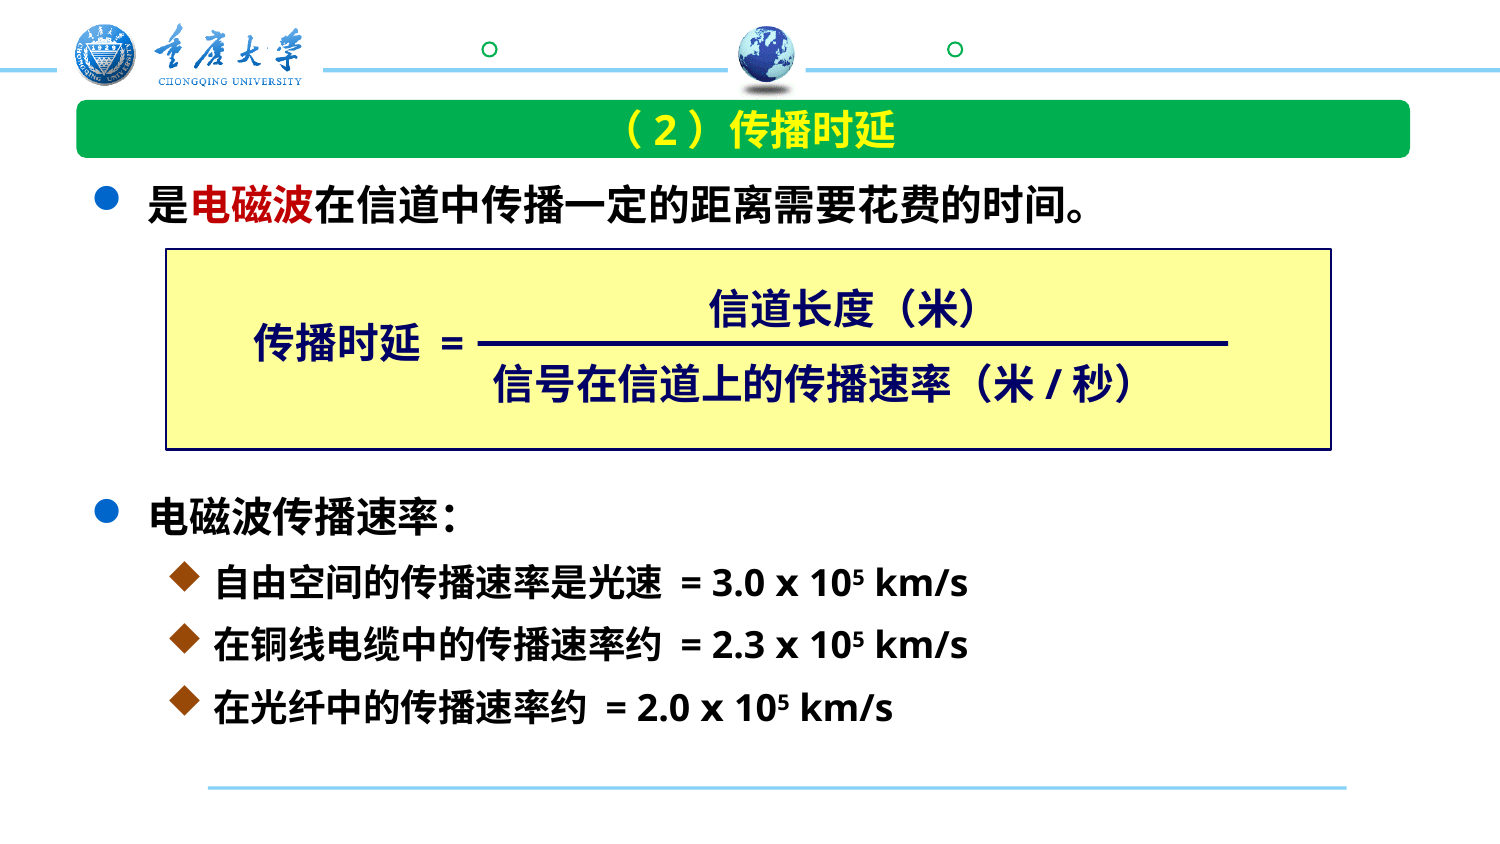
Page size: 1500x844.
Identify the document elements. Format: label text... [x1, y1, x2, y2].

text_box [164, 246, 1333, 452]
picture [736, 24, 796, 99]
picture [57, 5, 323, 97]
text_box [236, 274, 1287, 416]
list 是电磁波在信道中传播一定的距离需要花费的时间。 电磁波传播速率： 自由空间的传播速率是光速 = 3.0 ⅹ 105 km/s 在铜线电缆中的传播速率约 = 2.3 ⅹ 105 km/s 在光纤中的传播速率约 = 2.0 ⅹ 105 km/s [76, 159, 1410, 716]
list （2）传播时延 [204, 99, 1293, 158]
